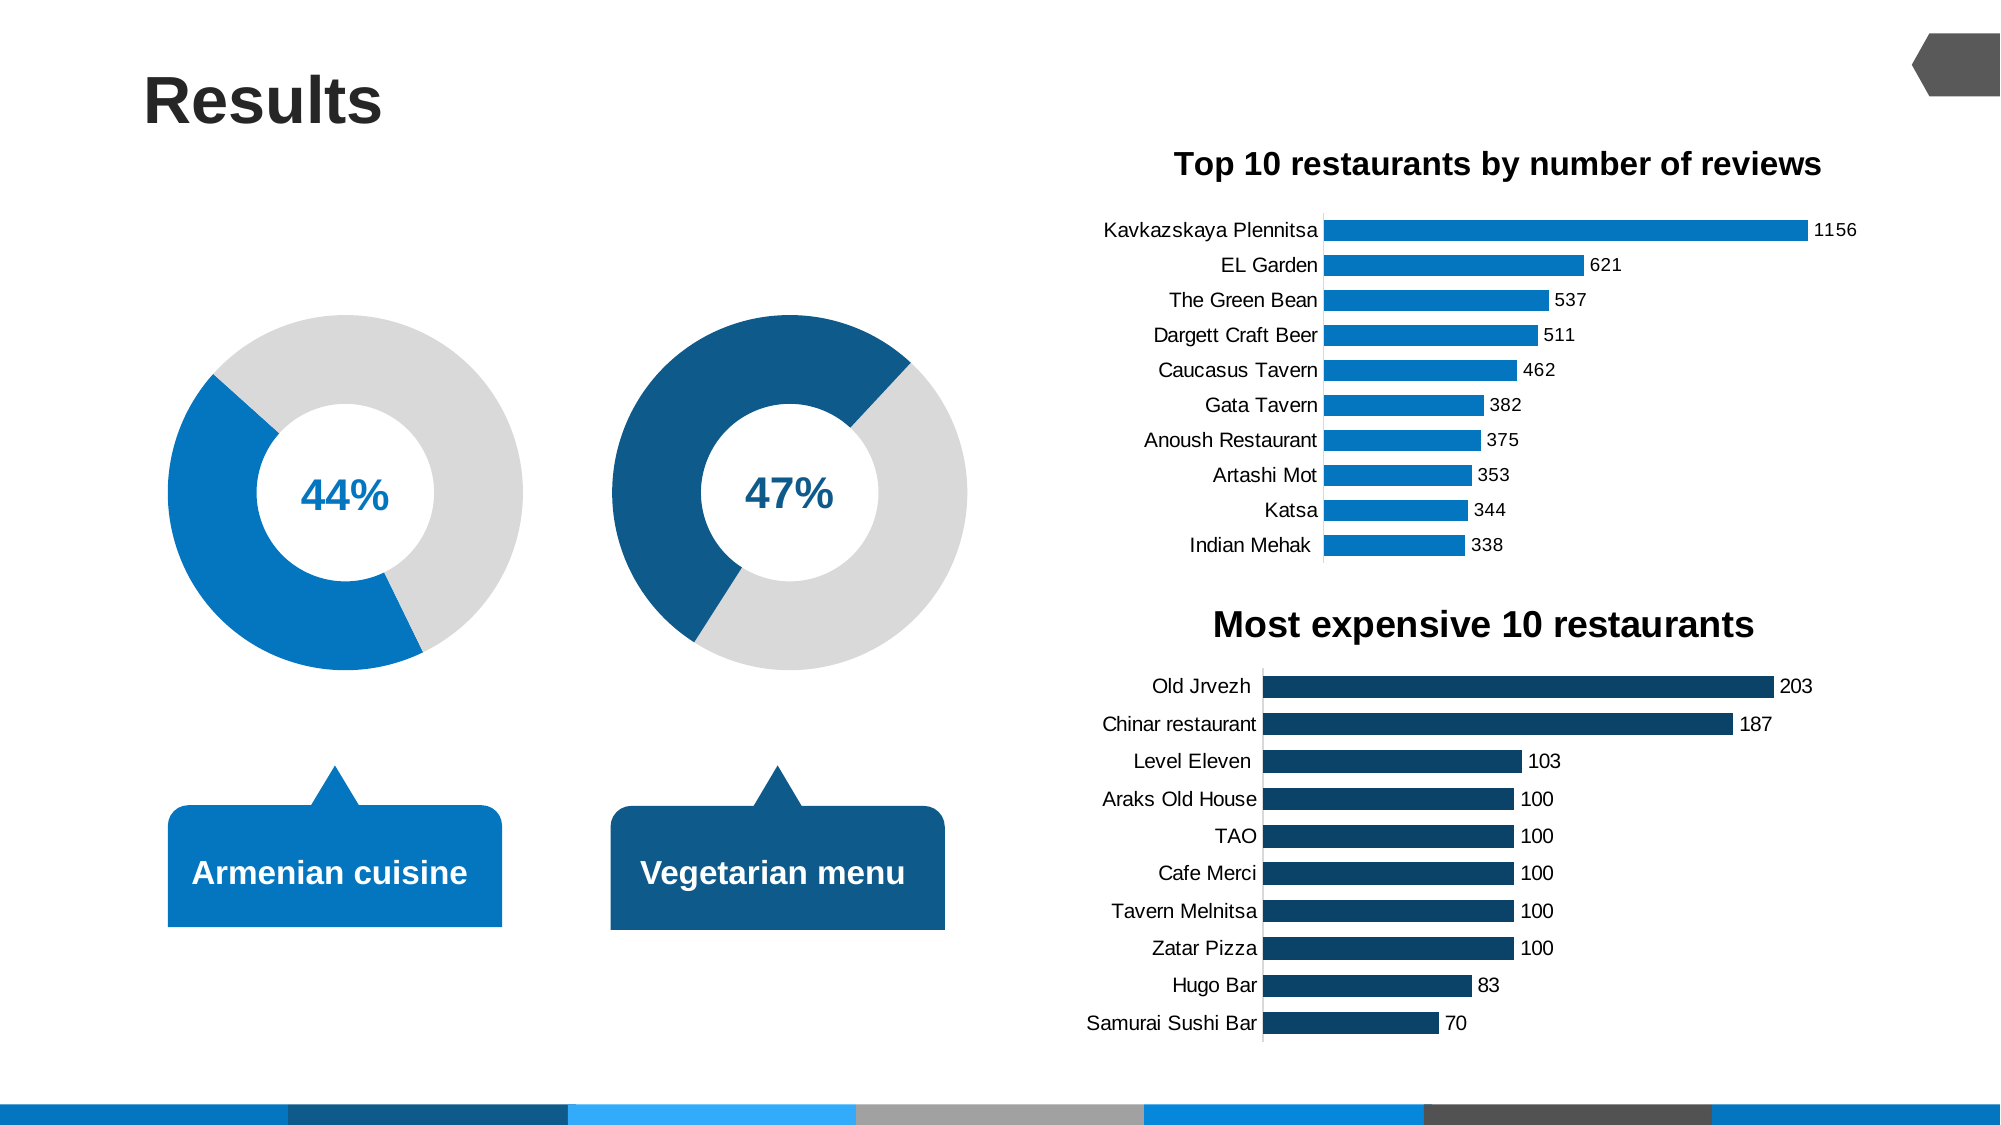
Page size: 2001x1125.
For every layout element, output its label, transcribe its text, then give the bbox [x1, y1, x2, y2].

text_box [610, 765, 945, 930]
title Results [143, 58, 1377, 136]
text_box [167, 765, 503, 928]
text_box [160, 296, 531, 689]
chart [1054, 135, 1920, 1067]
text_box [604, 296, 975, 689]
